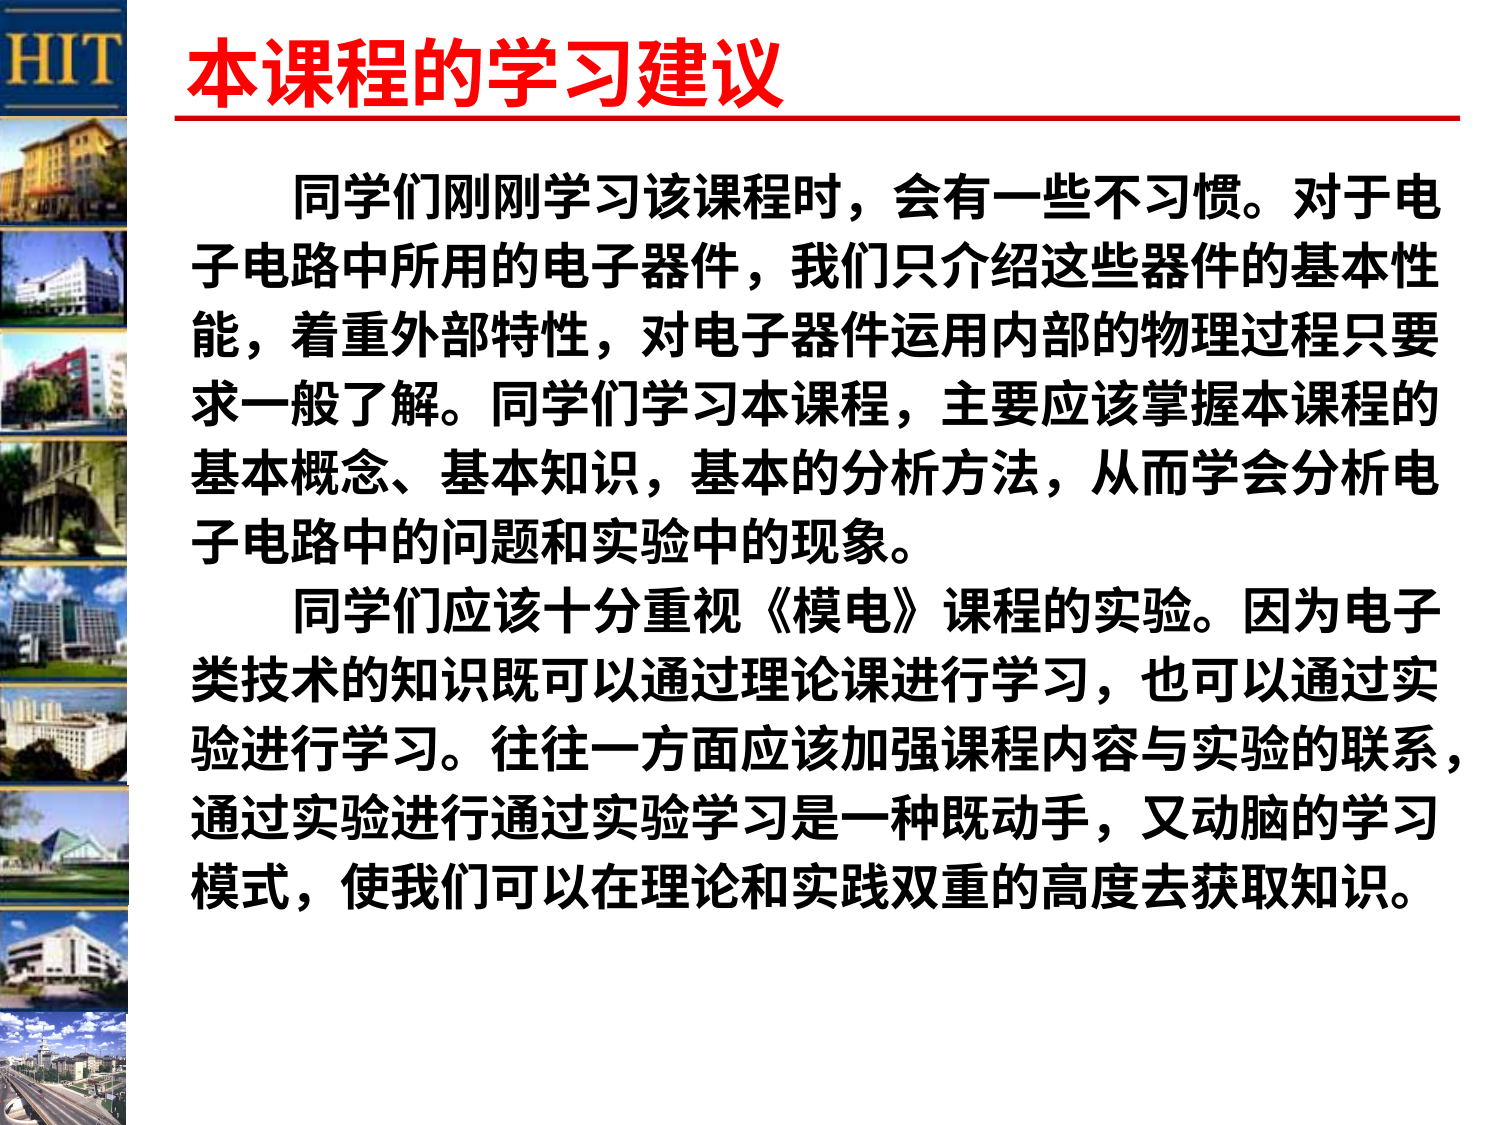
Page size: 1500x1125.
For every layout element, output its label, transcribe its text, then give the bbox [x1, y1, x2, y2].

text_box 本课程的学习建议 [171, 19, 1005, 124]
text_box 同学们刚刚学习该课程时，会有一些不习惯。对于电子电路中所用的电子器件，我们只介绍这些器件的基本性能，着重外部特性，对电子器件运用内部的物理过程只要求一般了解。同学们学习本课程，主要应该掌握本课程的基本概念、基本知识，基本的分析方法，从而学会分析电子电路中的问题和实验中的现象。 同学们应该十分重视《模电》课程的实验。因为电子类技术的知识既可以通过理论课进行学习，也可以通过实验进行学习。往往一方面应该加强课程内容与实验的联系，通过实验进行通过实验学习是一种既动手，又动脑的学习模式，使我们可以在理论和实践双重的高度去获取知识。 [176, 148, 1471, 992]
